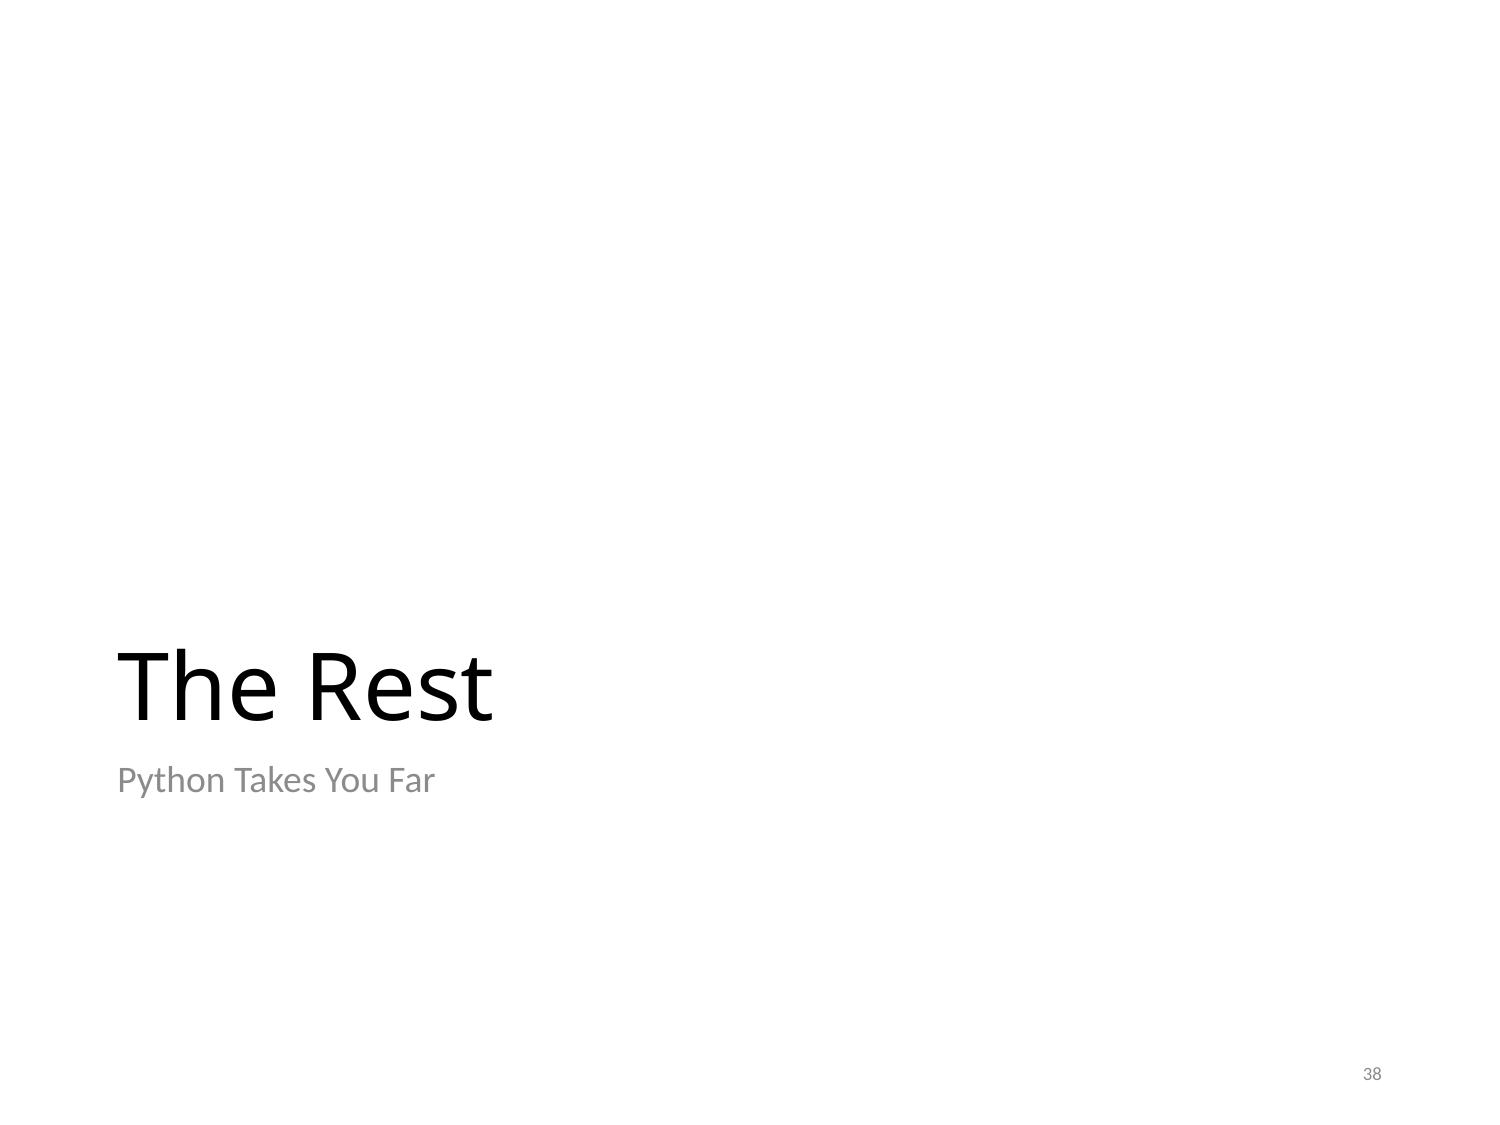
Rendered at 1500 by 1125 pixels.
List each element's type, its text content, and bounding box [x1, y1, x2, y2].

list Python Takes You Far [102, 752, 1397, 999]
slide_number 38 [1059, 1042, 1397, 1103]
title The Rest [102, 280, 1397, 749]
